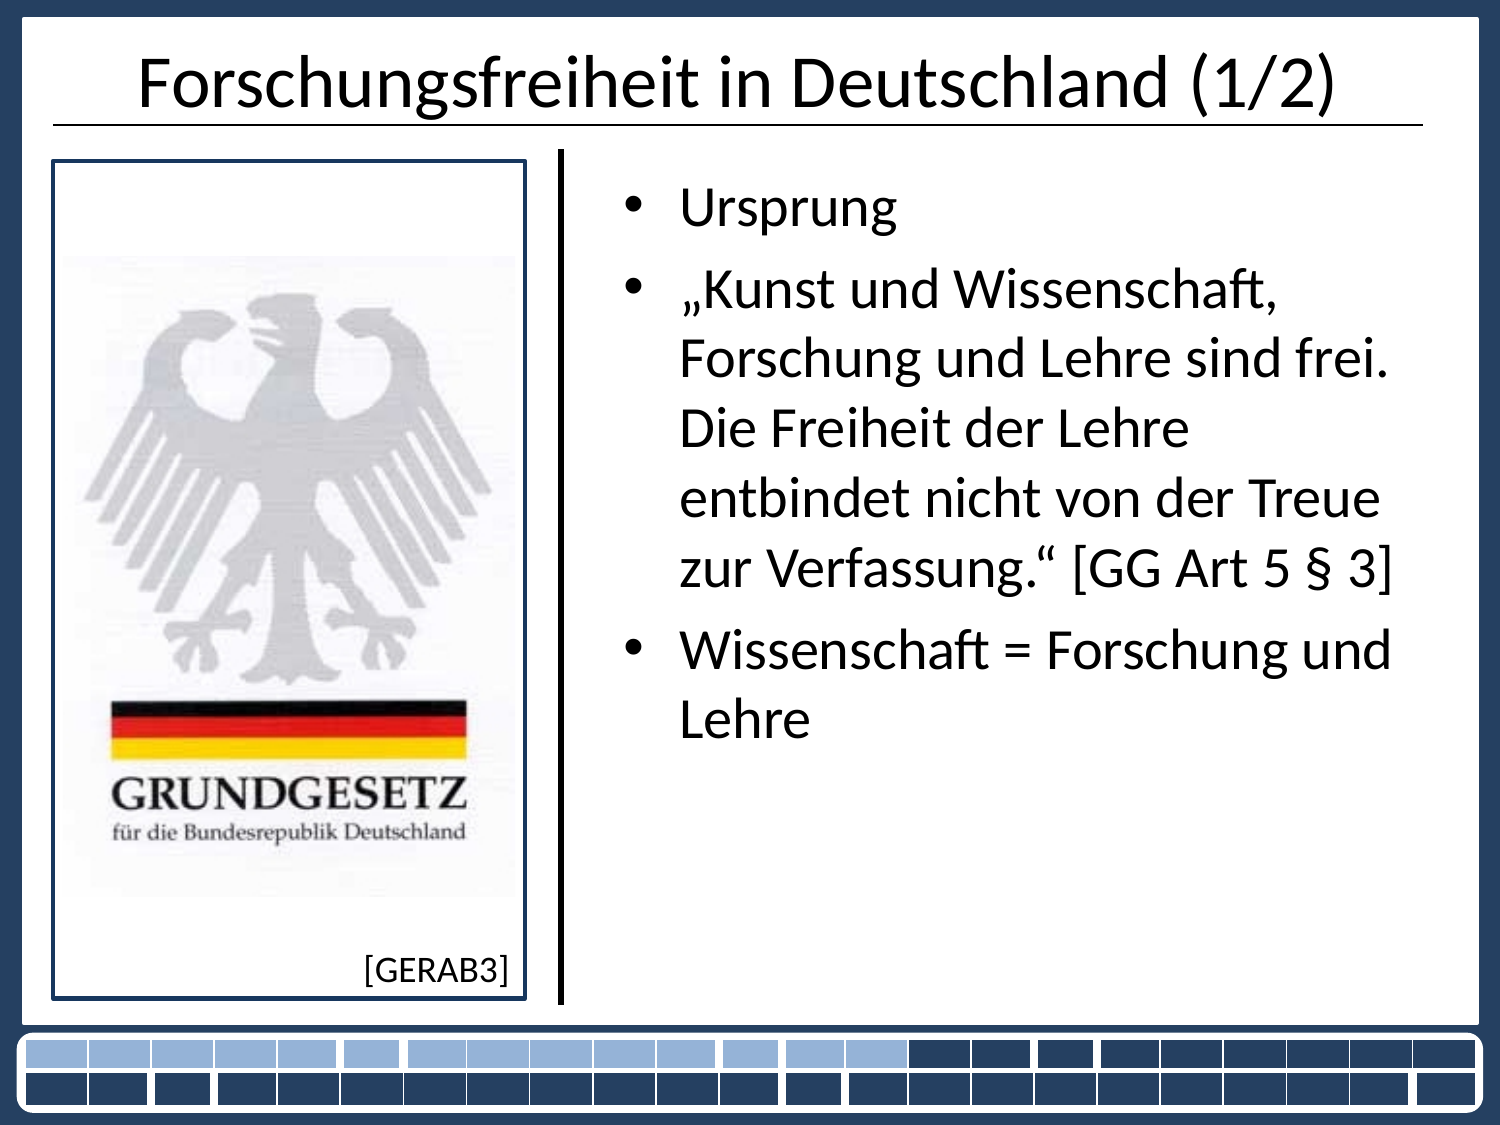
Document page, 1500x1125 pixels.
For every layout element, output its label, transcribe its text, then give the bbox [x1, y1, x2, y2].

table_header [26, 1040, 87, 1068]
table_header [972, 1040, 1030, 1068]
table_header [152, 1040, 213, 1068]
table_cell [89, 1073, 147, 1105]
text_box [51, 159, 527, 1001]
list Ursprung „Kunst und Wissenschaft, Forschung und Lehre sind frei. Die Freiheit der Lehre entbindet nicht von der Treue zur Verfassung.“ [GG Art 5 § 3] Wissenschaft = Forschung und Lehre [608, 160, 1425, 988]
table_cell [972, 1073, 1033, 1105]
table_header [786, 1040, 844, 1068]
table_cell [341, 1073, 403, 1105]
table_cell [1161, 1073, 1222, 1105]
table_header [1038, 1040, 1093, 1068]
table_header [215, 1040, 276, 1068]
table_cell [218, 1073, 276, 1105]
text_box [GERAB3] [348, 937, 525, 998]
table_cell [594, 1073, 655, 1105]
table_header [909, 1040, 970, 1068]
table_cell [786, 1073, 841, 1105]
table_header [1101, 1040, 1159, 1068]
table_cell [404, 1073, 466, 1105]
table_cell [278, 1073, 339, 1105]
table_cell [1098, 1073, 1159, 1105]
table_header [278, 1040, 336, 1068]
table_header [1224, 1040, 1286, 1068]
table_header [530, 1040, 592, 1068]
table_cell [909, 1073, 970, 1105]
table_header [344, 1040, 399, 1068]
table_cell [1287, 1073, 1349, 1105]
table_header [1161, 1040, 1222, 1068]
table_header [408, 1040, 466, 1068]
table_header [723, 1040, 778, 1068]
table_cell [720, 1073, 778, 1105]
table_cell [1350, 1073, 1408, 1105]
picture [62, 255, 516, 897]
table_cell [657, 1073, 718, 1105]
title Forschungsfreiheit in Deutschland (1/2) [53, 30, 1425, 126]
table_header [1350, 1040, 1412, 1068]
table_cell [26, 1073, 87, 1105]
table_cell [1035, 1073, 1096, 1105]
text_box [19, 1038, 1481, 1111]
table_cell [1417, 1073, 1475, 1105]
table_header [594, 1040, 655, 1068]
table_header [657, 1040, 715, 1068]
table_cell [155, 1073, 210, 1105]
table_header [89, 1040, 150, 1068]
table_cell [530, 1073, 592, 1105]
table_header [846, 1040, 907, 1068]
table_cell [1224, 1073, 1286, 1105]
table_header [1287, 1040, 1349, 1068]
table_cell [849, 1073, 907, 1105]
table_header [467, 1040, 529, 1068]
table_header [1413, 1040, 1475, 1068]
table_cell [467, 1073, 529, 1105]
